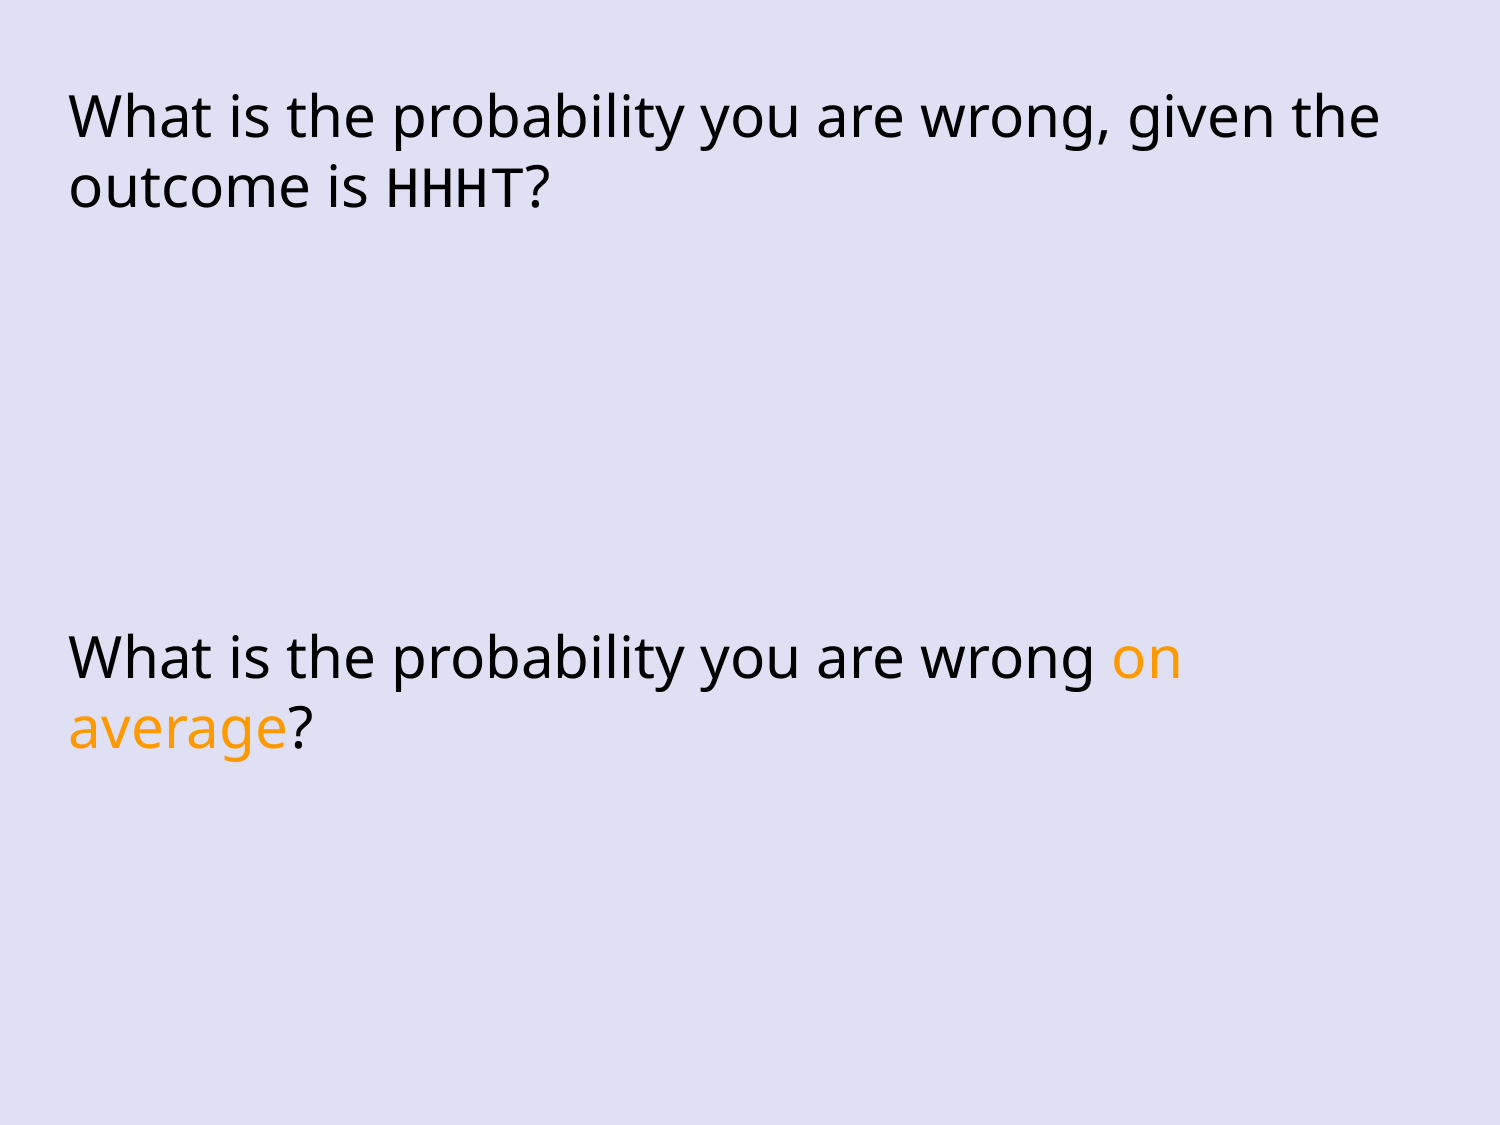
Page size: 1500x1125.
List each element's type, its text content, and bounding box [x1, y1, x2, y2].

text_box What is the probability you are wrong, given the outcome is HHHT? [54, 71, 1405, 227]
text_box What is the probability you are wrong on average? [54, 612, 1405, 768]
